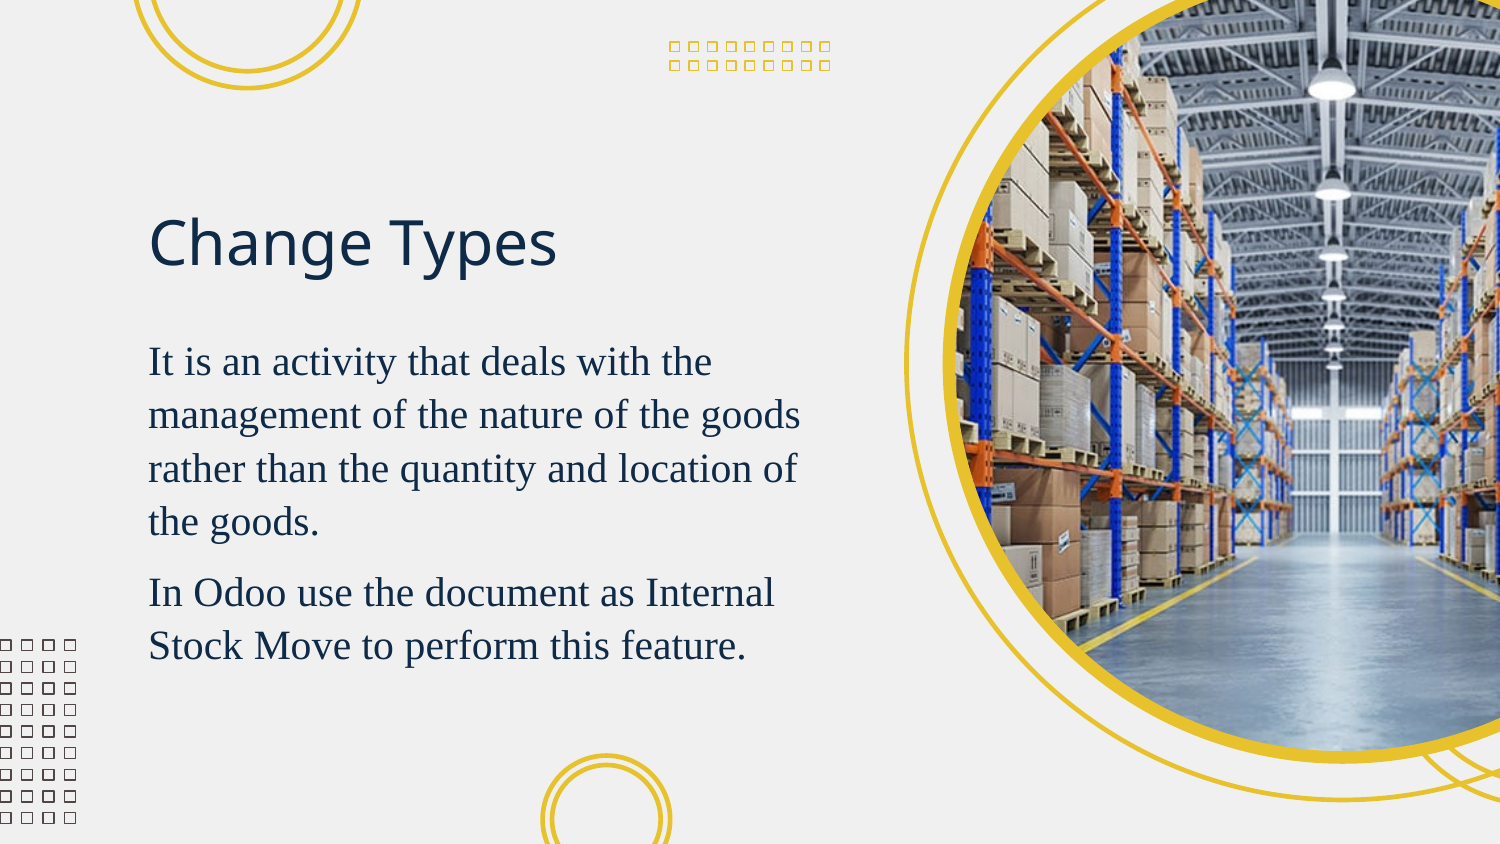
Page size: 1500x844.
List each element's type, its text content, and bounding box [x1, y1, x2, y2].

text_box [906, 188, 943, 539]
text_box [1171, 765, 1500, 800]
subtitle It is an activity that deals with the management of the nature of the goods rather than the quantity and location of the goods. In Odoo use the document as Internal Stock Move to perform this feature. [133, 315, 853, 677]
picture [948, 0, 1500, 758]
title Change Types [133, 147, 884, 294]
